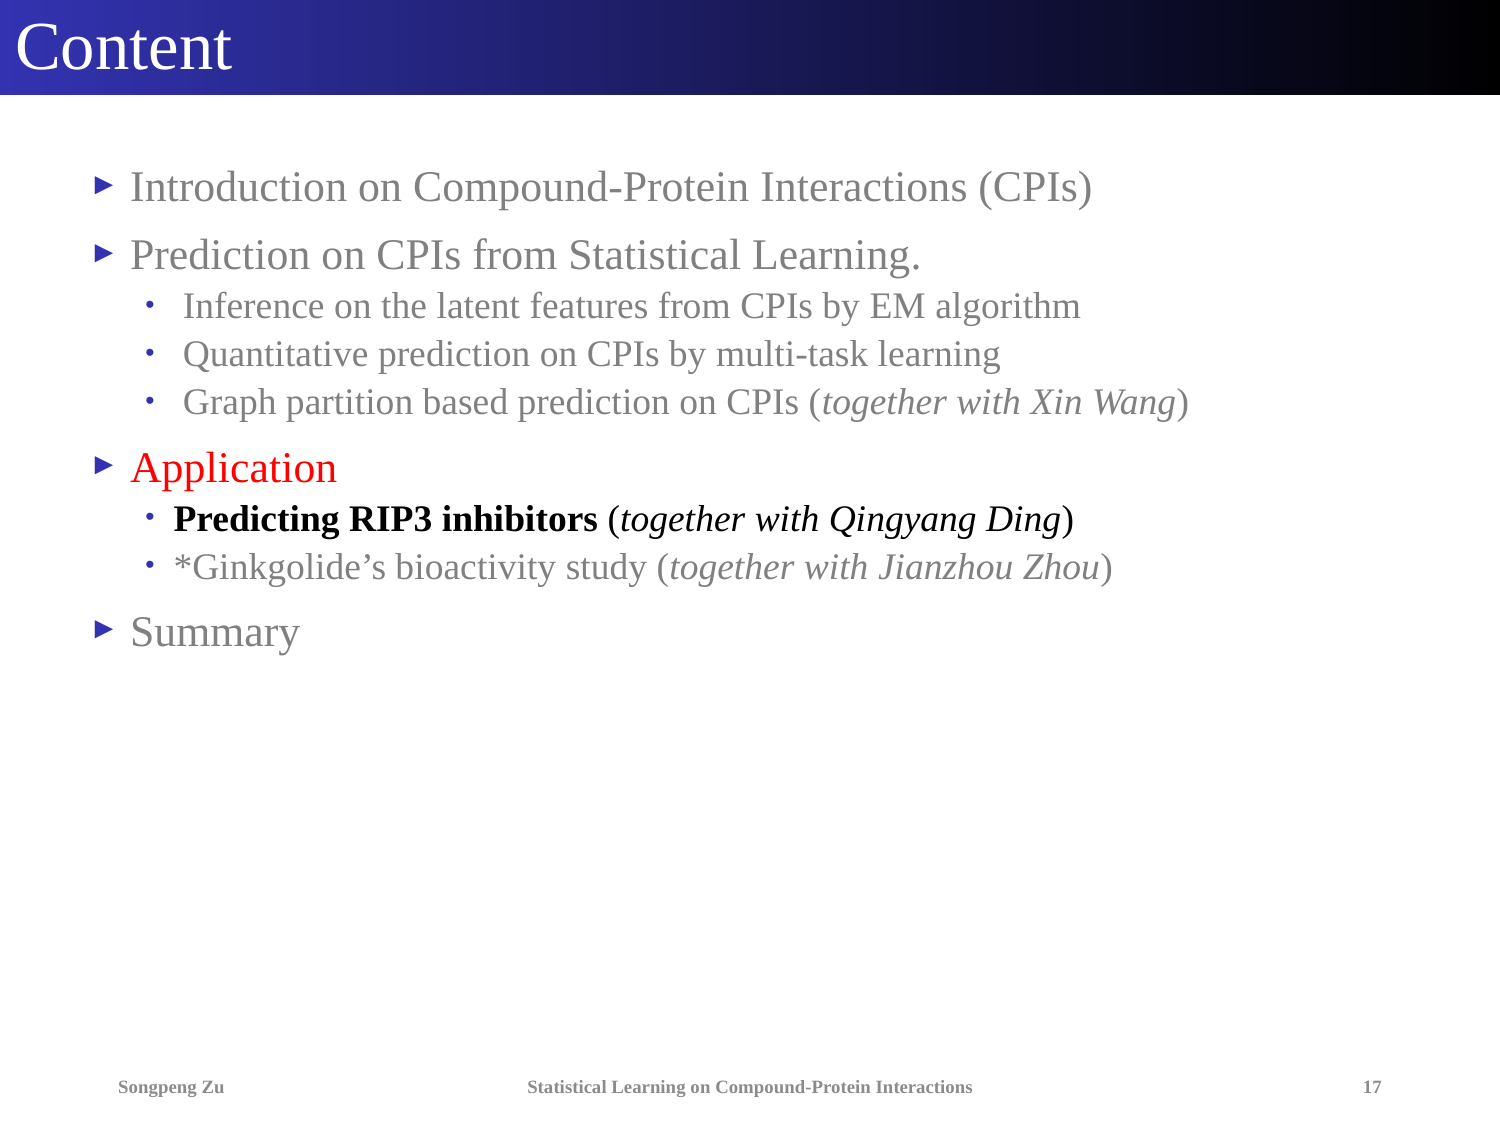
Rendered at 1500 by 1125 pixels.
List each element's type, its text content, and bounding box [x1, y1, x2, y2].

slide_number 17 [1059, 1056, 1397, 1117]
footer Statistical Learning on Compound-Protein Interactions [496, 1056, 1004, 1117]
title Content [0, 0, 1500, 95]
slide_number Songpeng Zu [103, 1056, 441, 1117]
list Introduction on Compound-Protein Interactions (CPIs) Prediction on CPIs from Statistical Learning. Inference on the latent features from CPIs by EM algorithm Quantitative prediction on CPIs by multi-task learning Graph partition based prediction on CPIs (together with Xin Wang) Application Predicting RIP3 inhibitors (together with Qingyang Ding) *Ginkgolide’s bioactivity study (together with Jianzhou Zhou) Summary [74, 151, 1397, 939]
